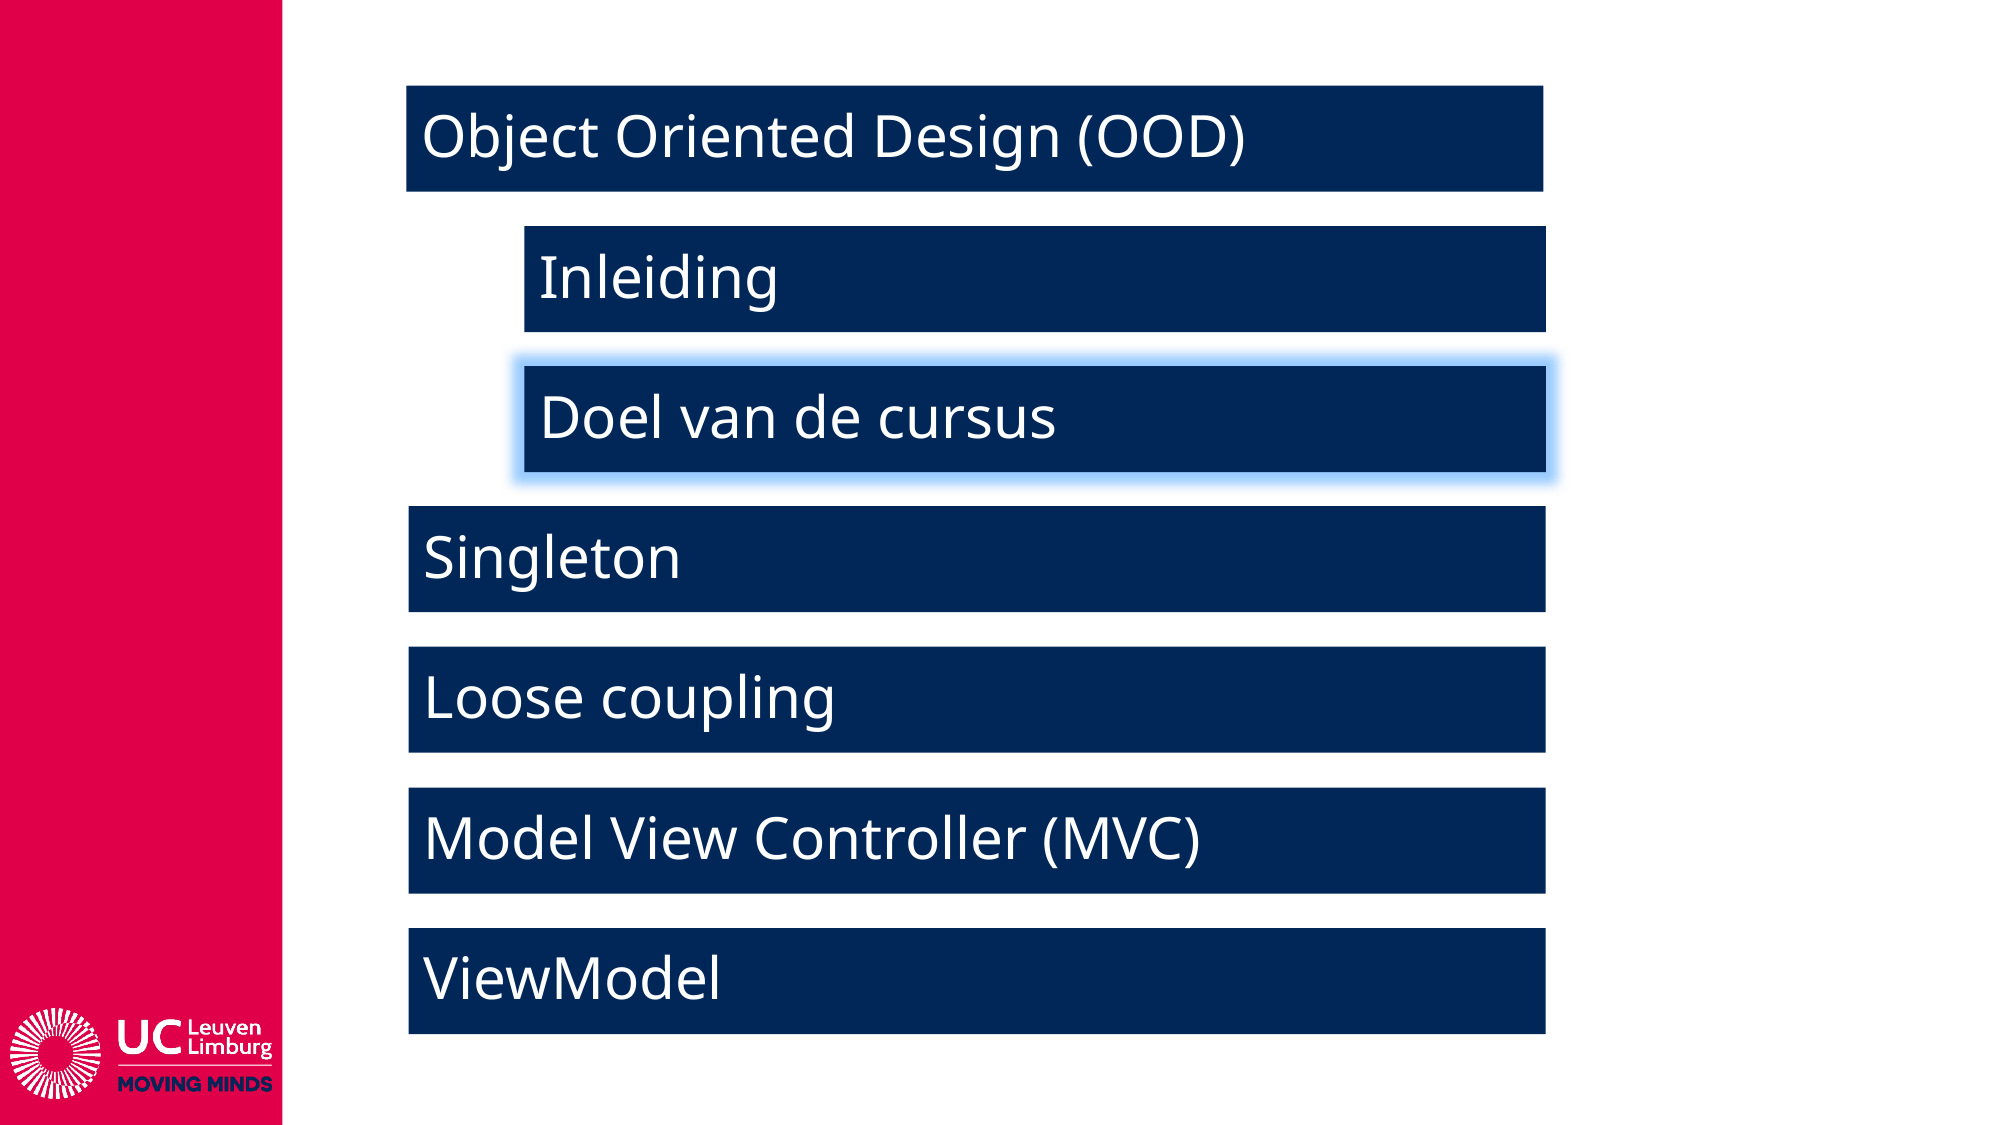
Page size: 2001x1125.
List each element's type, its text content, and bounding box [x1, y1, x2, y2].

text_box ViewModel [408, 928, 1546, 1035]
text_box Model View Controller (MVC) [408, 787, 1546, 894]
text_box Inleiding [524, 226, 1546, 333]
list Object Oriented Design (OOD) [406, 85, 1544, 192]
picture [10, 1008, 272, 1099]
text_box Doel van de cursus [524, 366, 1546, 473]
text_box Singleton [408, 506, 1546, 613]
text_box Loose coupling [408, 646, 1546, 753]
